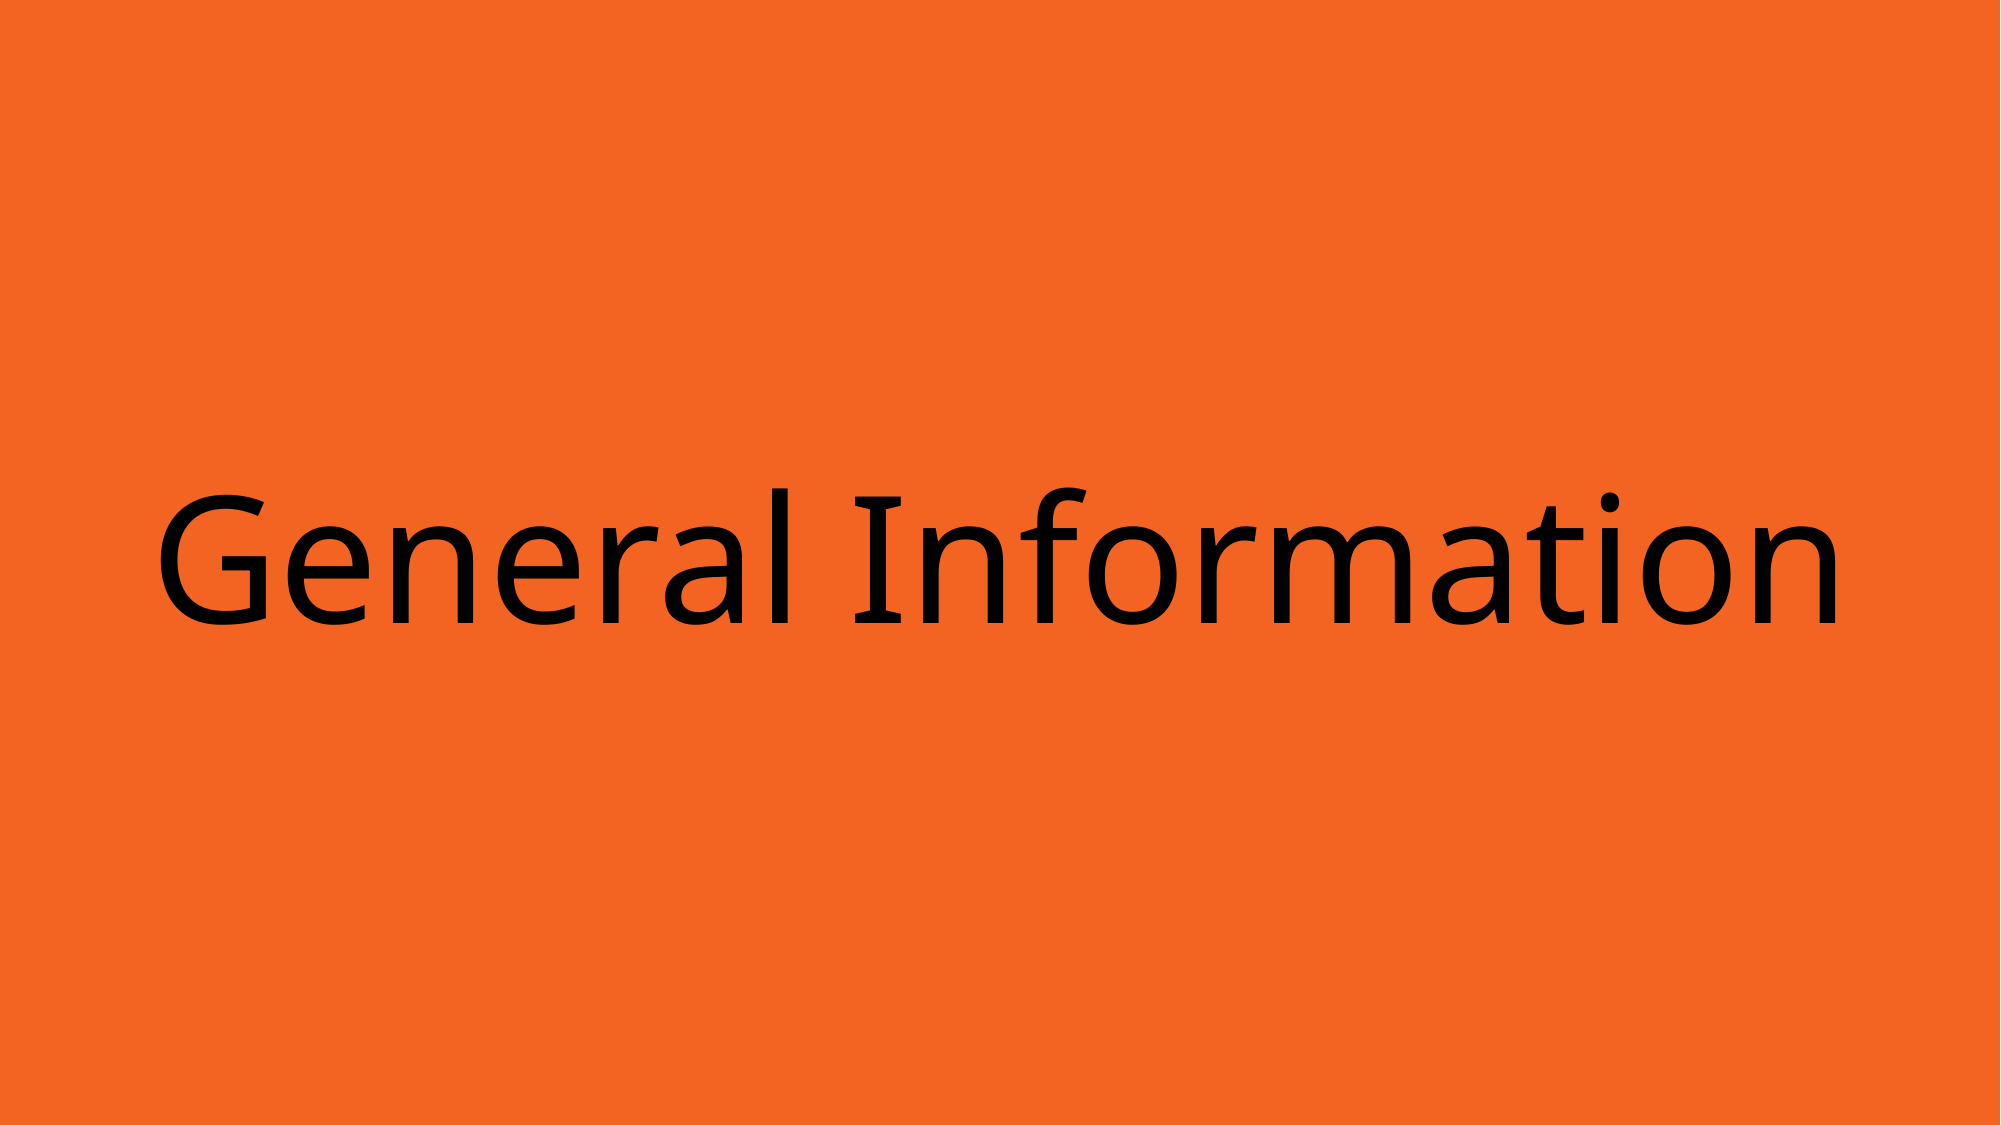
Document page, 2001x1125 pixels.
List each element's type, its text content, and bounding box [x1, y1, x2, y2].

title General Information [0, 457, 2000, 675]
